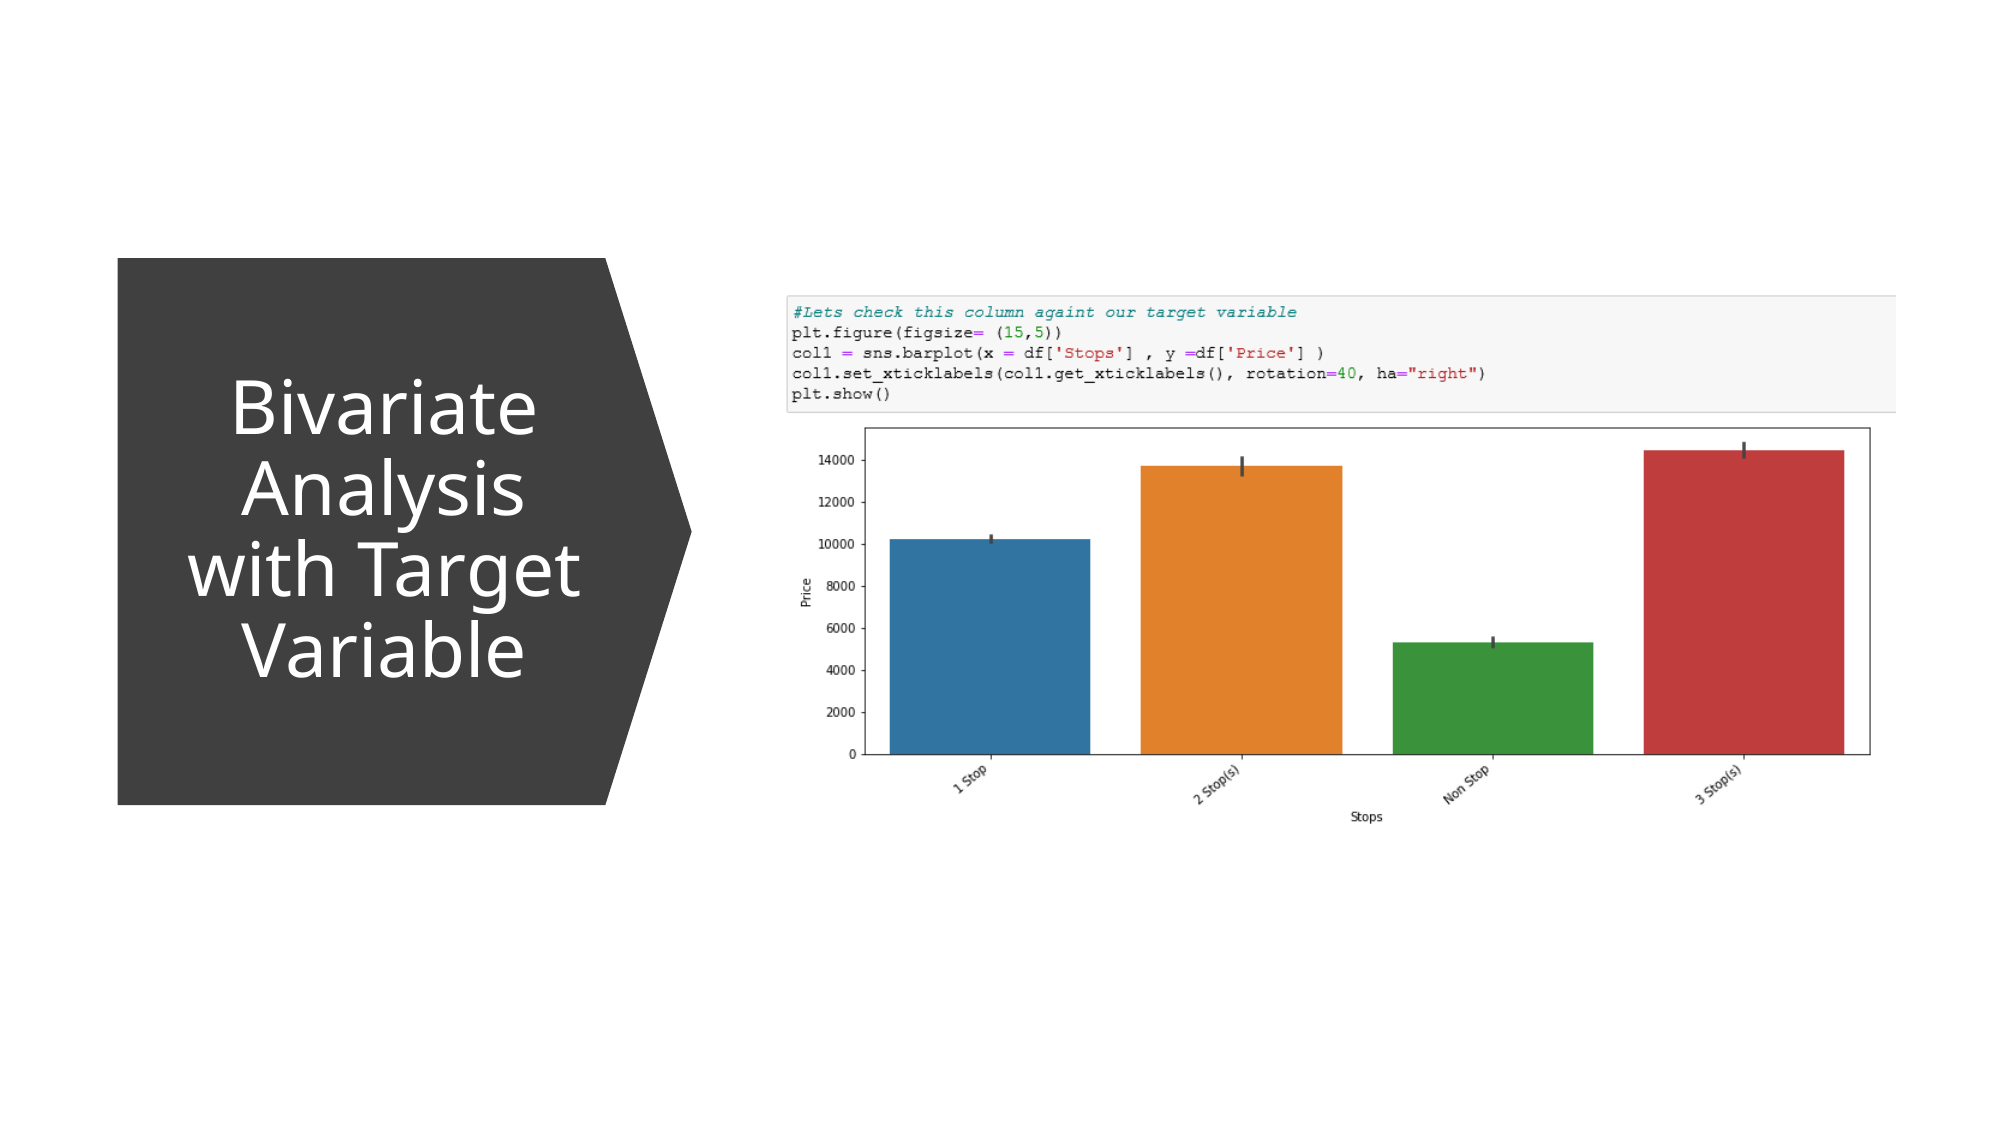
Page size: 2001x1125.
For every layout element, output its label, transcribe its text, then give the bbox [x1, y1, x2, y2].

text_box [116, 257, 693, 807]
title Bivariate Analysis with Target Variable [168, 322, 601, 741]
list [783, 293, 1896, 831]
